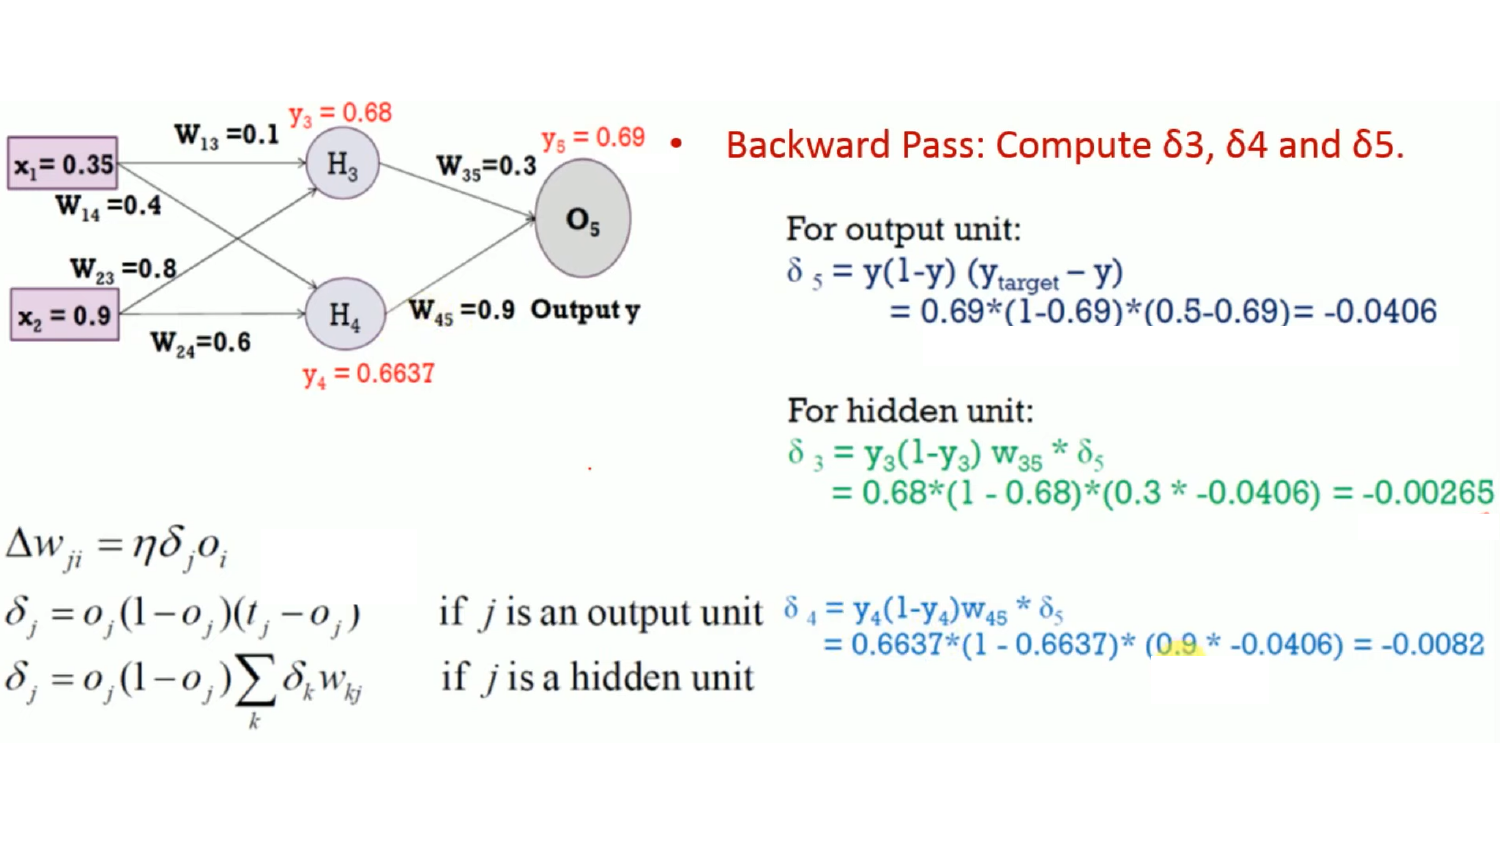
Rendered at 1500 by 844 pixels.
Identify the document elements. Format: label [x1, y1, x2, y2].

picture [0, 101, 1500, 743]
